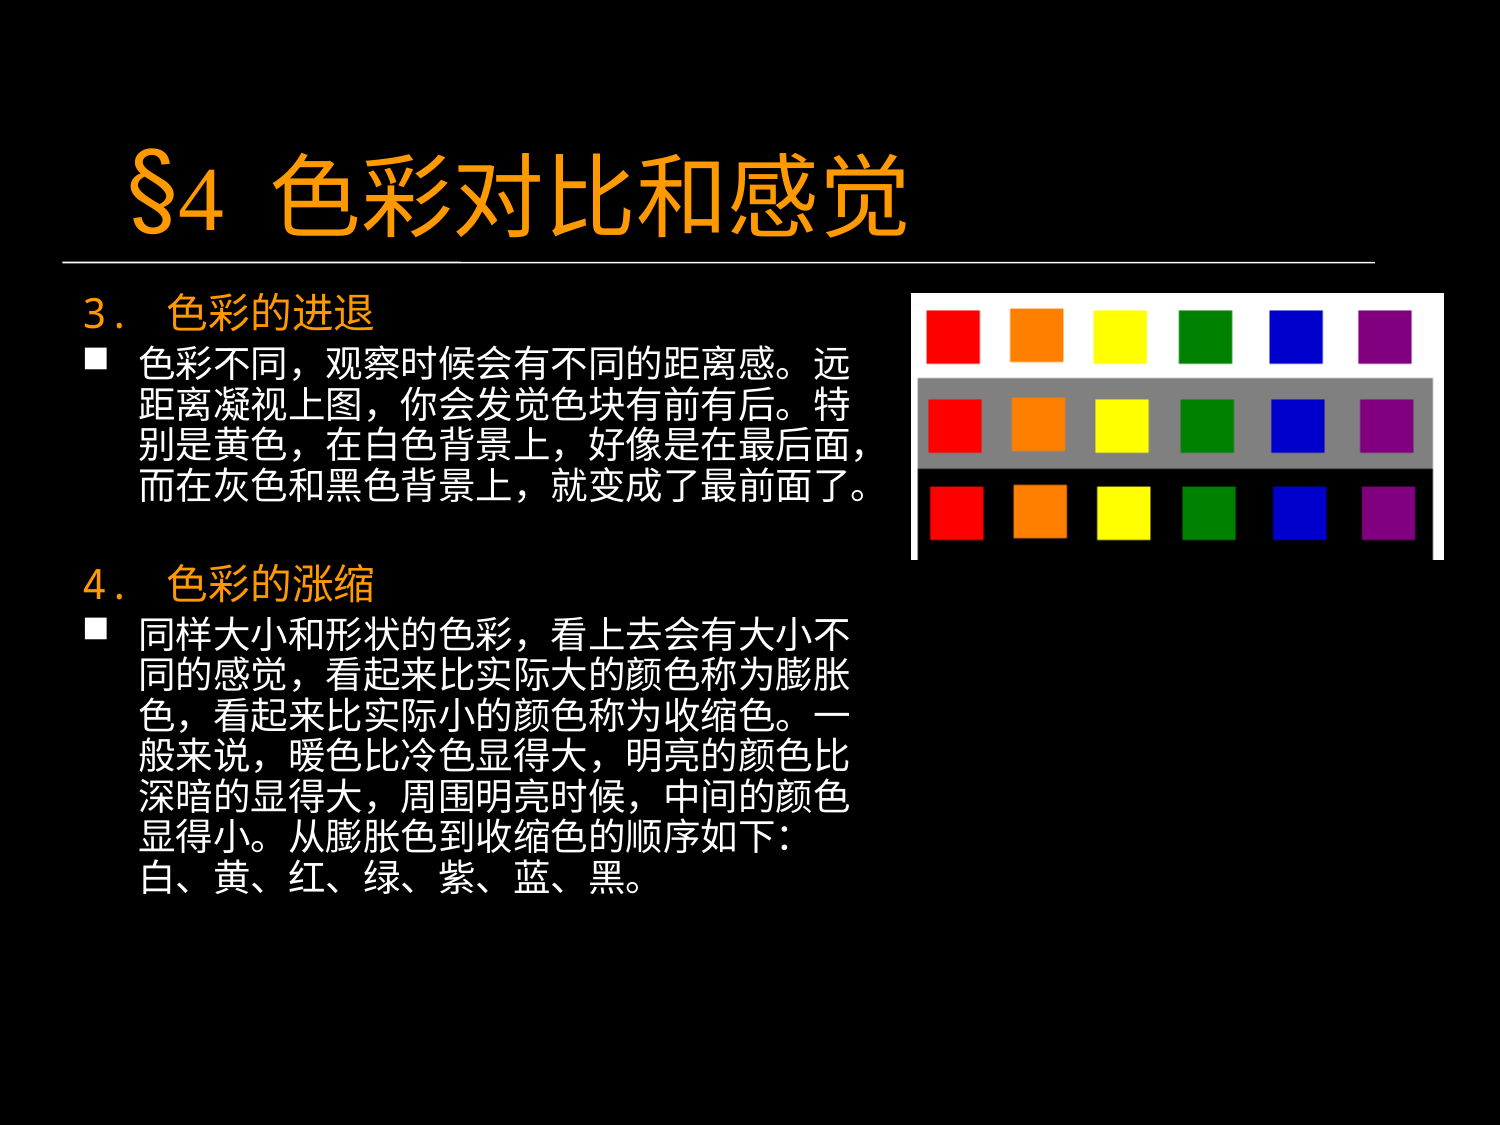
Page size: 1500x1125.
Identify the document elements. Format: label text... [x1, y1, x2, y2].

list 3. 色彩的进退 色彩不同，观察时候会有不同的距离感。远距离凝视上图，你会发觉色块有前有后。特别是黄色，在白色背景上，好像是在最后面，而在灰色和黑色背景上，就变成了最前面了。 4. 色彩的涨缩 同样大小和形状的色彩，看上去会有大小不同的感觉，看起来比实际大的颜色称为膨胀色，看起来比实际小的颜色称为收缩色。一般来说，暖色比冷色显得大，明亮的颜色比深暗的显得大，周围明亮时候，中间的颜色显得小。从膨胀色到收缩色的顺序如下： 白、黄、红、绿、紫、蓝、黑。 [66, 285, 887, 1023]
picture [911, 292, 1444, 560]
title 4 色彩对比和感觉 [112, 99, 1388, 288]
